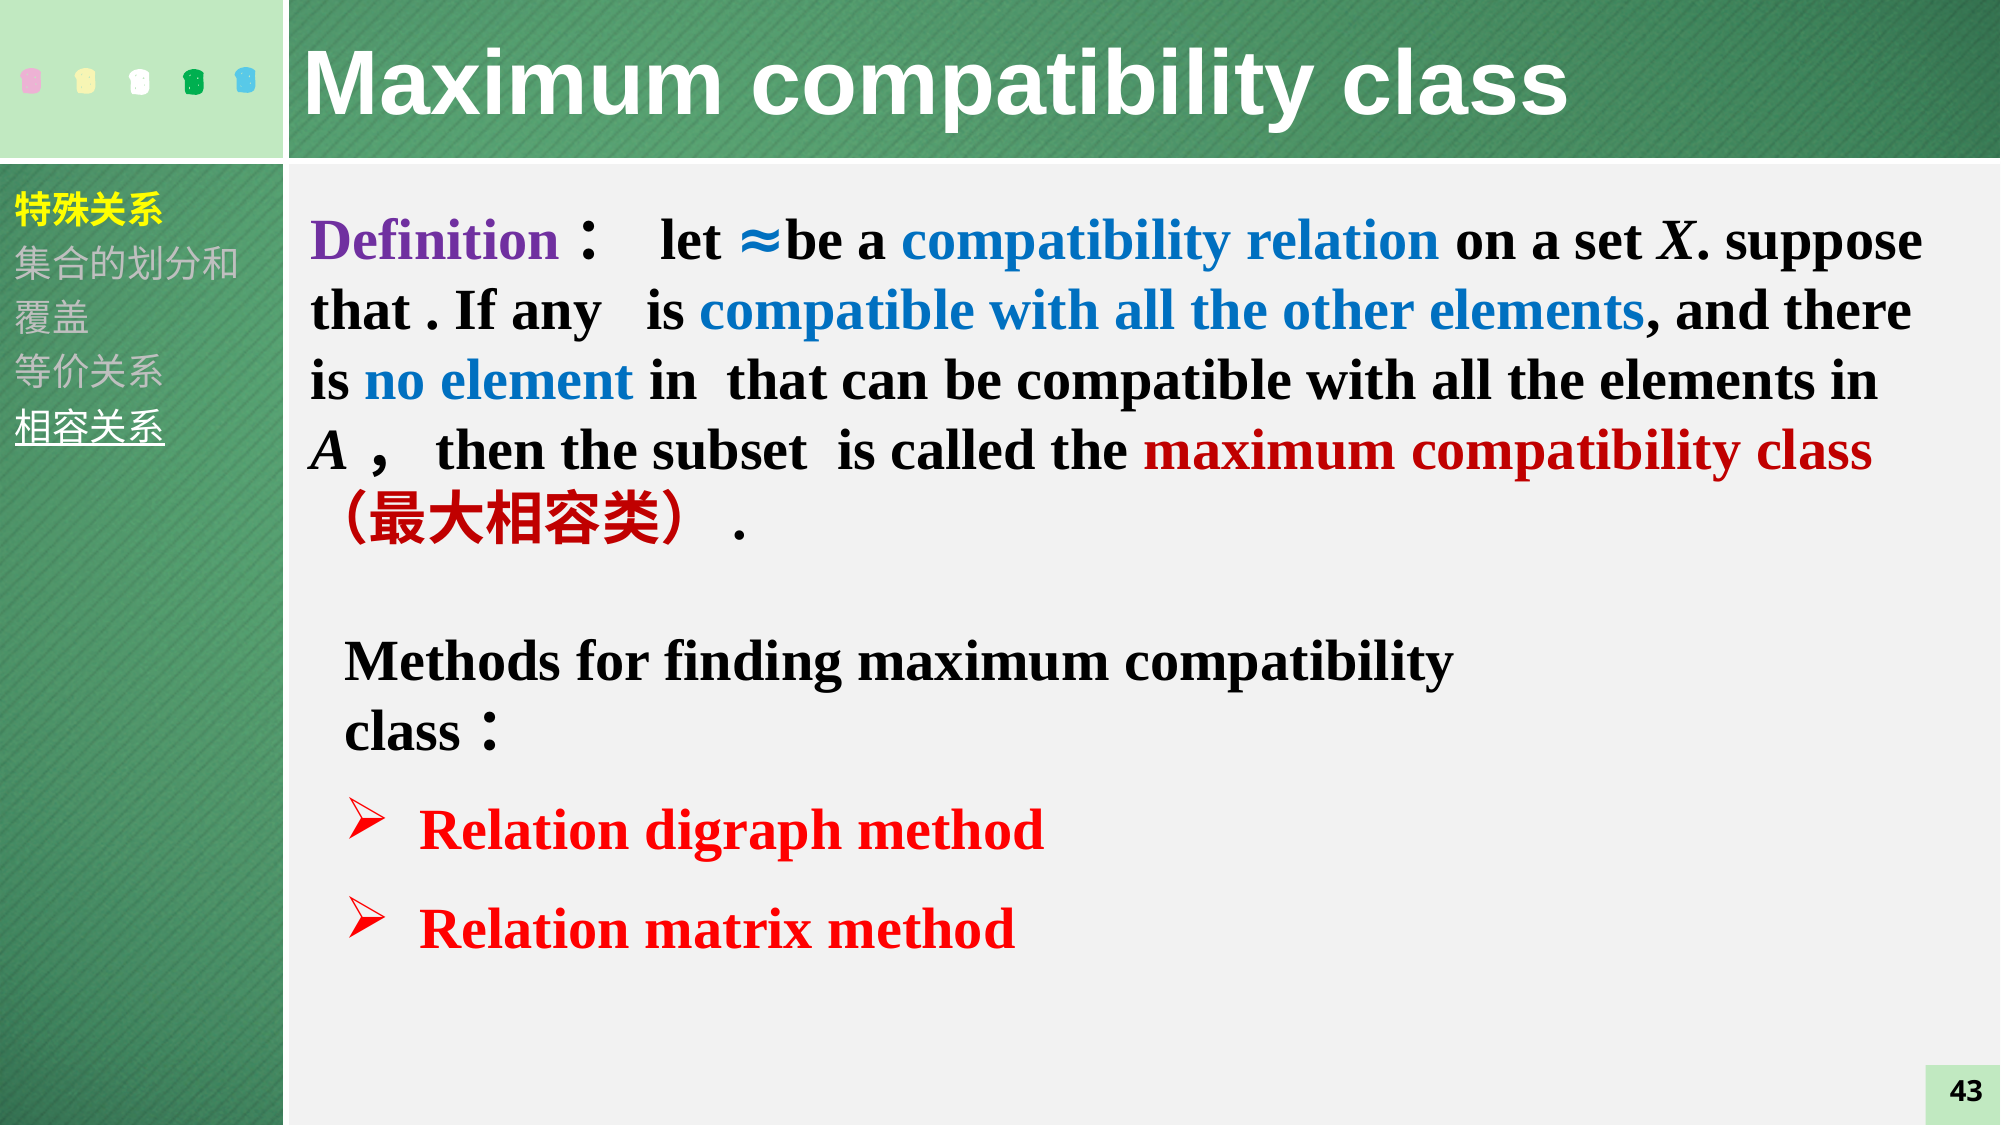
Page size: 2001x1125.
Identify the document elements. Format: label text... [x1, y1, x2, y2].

picture [0, 164, 283, 1125]
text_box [19, 65, 258, 95]
text_box Maximum compatibility class [288, 15, 1981, 141]
picture [289, 0, 2000, 158]
text_box Methods for finding maximum compatibility class： Relation digraph method Relation matrix method [330, 614, 1670, 968]
text_box 特殊关系 集合的划分和覆盖 等价关系 相容关系 [0, 170, 277, 563]
slide_number 43 [1925, 1065, 2000, 1125]
